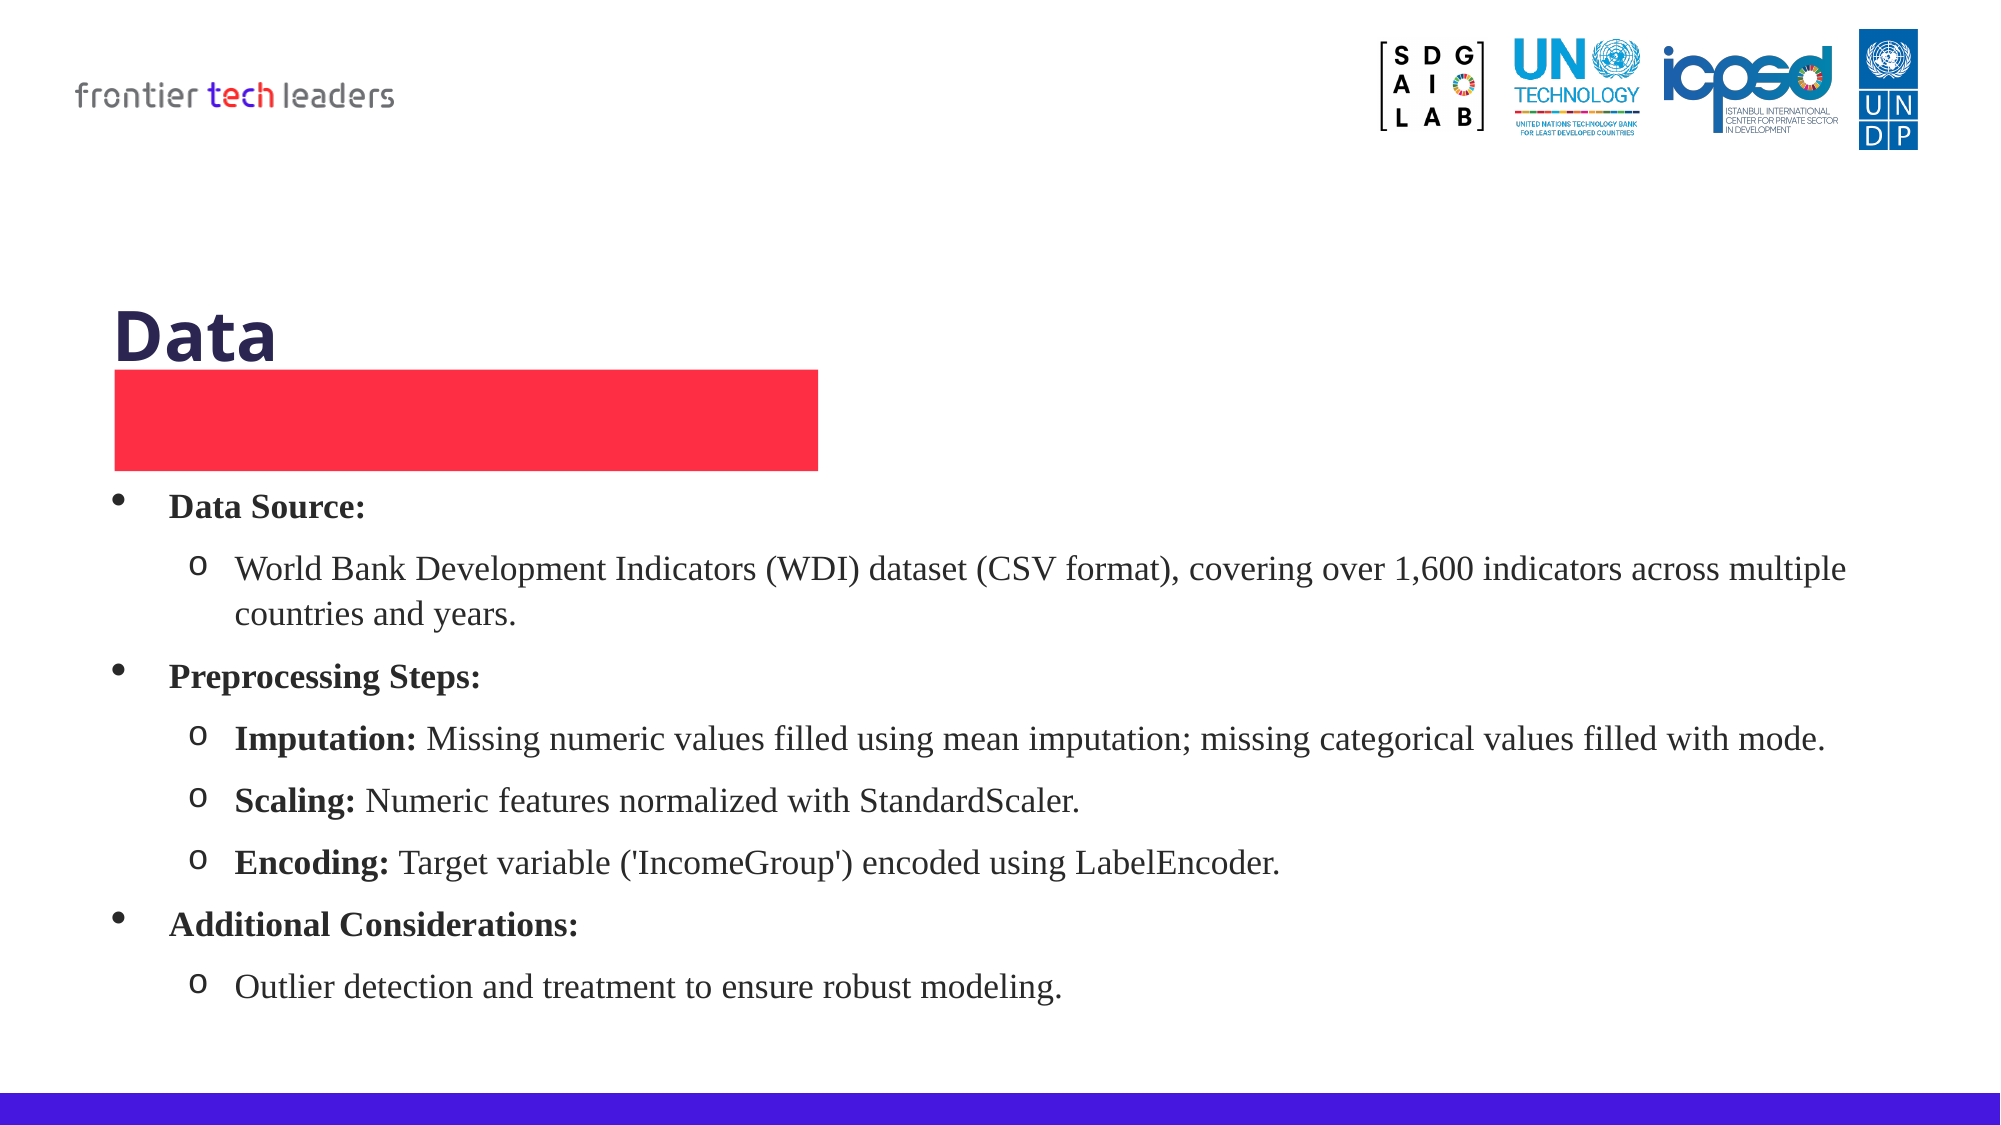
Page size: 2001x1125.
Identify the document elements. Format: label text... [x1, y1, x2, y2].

text_box [114, 411, 819, 472]
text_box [1377, 29, 1918, 150]
text_box [0, 1093, 2000, 1125]
list Data Source: World Bank Development Indicators (WDI) dataset (CSV format), covering over 1,600 indicators across multiple countries and years. Preprocessing Steps: Imputation: Missing numeric values filled using mean imputation; missing categorical values filled with mode. Scaling: Numeric features normalized with StandardScaler. Encoding: Target variable ('IncomeGroup') encoded using LabelEncoder. Additional Considerations: Outlier detection and treatment to ensure robust modeling. [104, 429, 1860, 1057]
picture [75, 82, 394, 108]
title Data [104, 266, 1378, 411]
